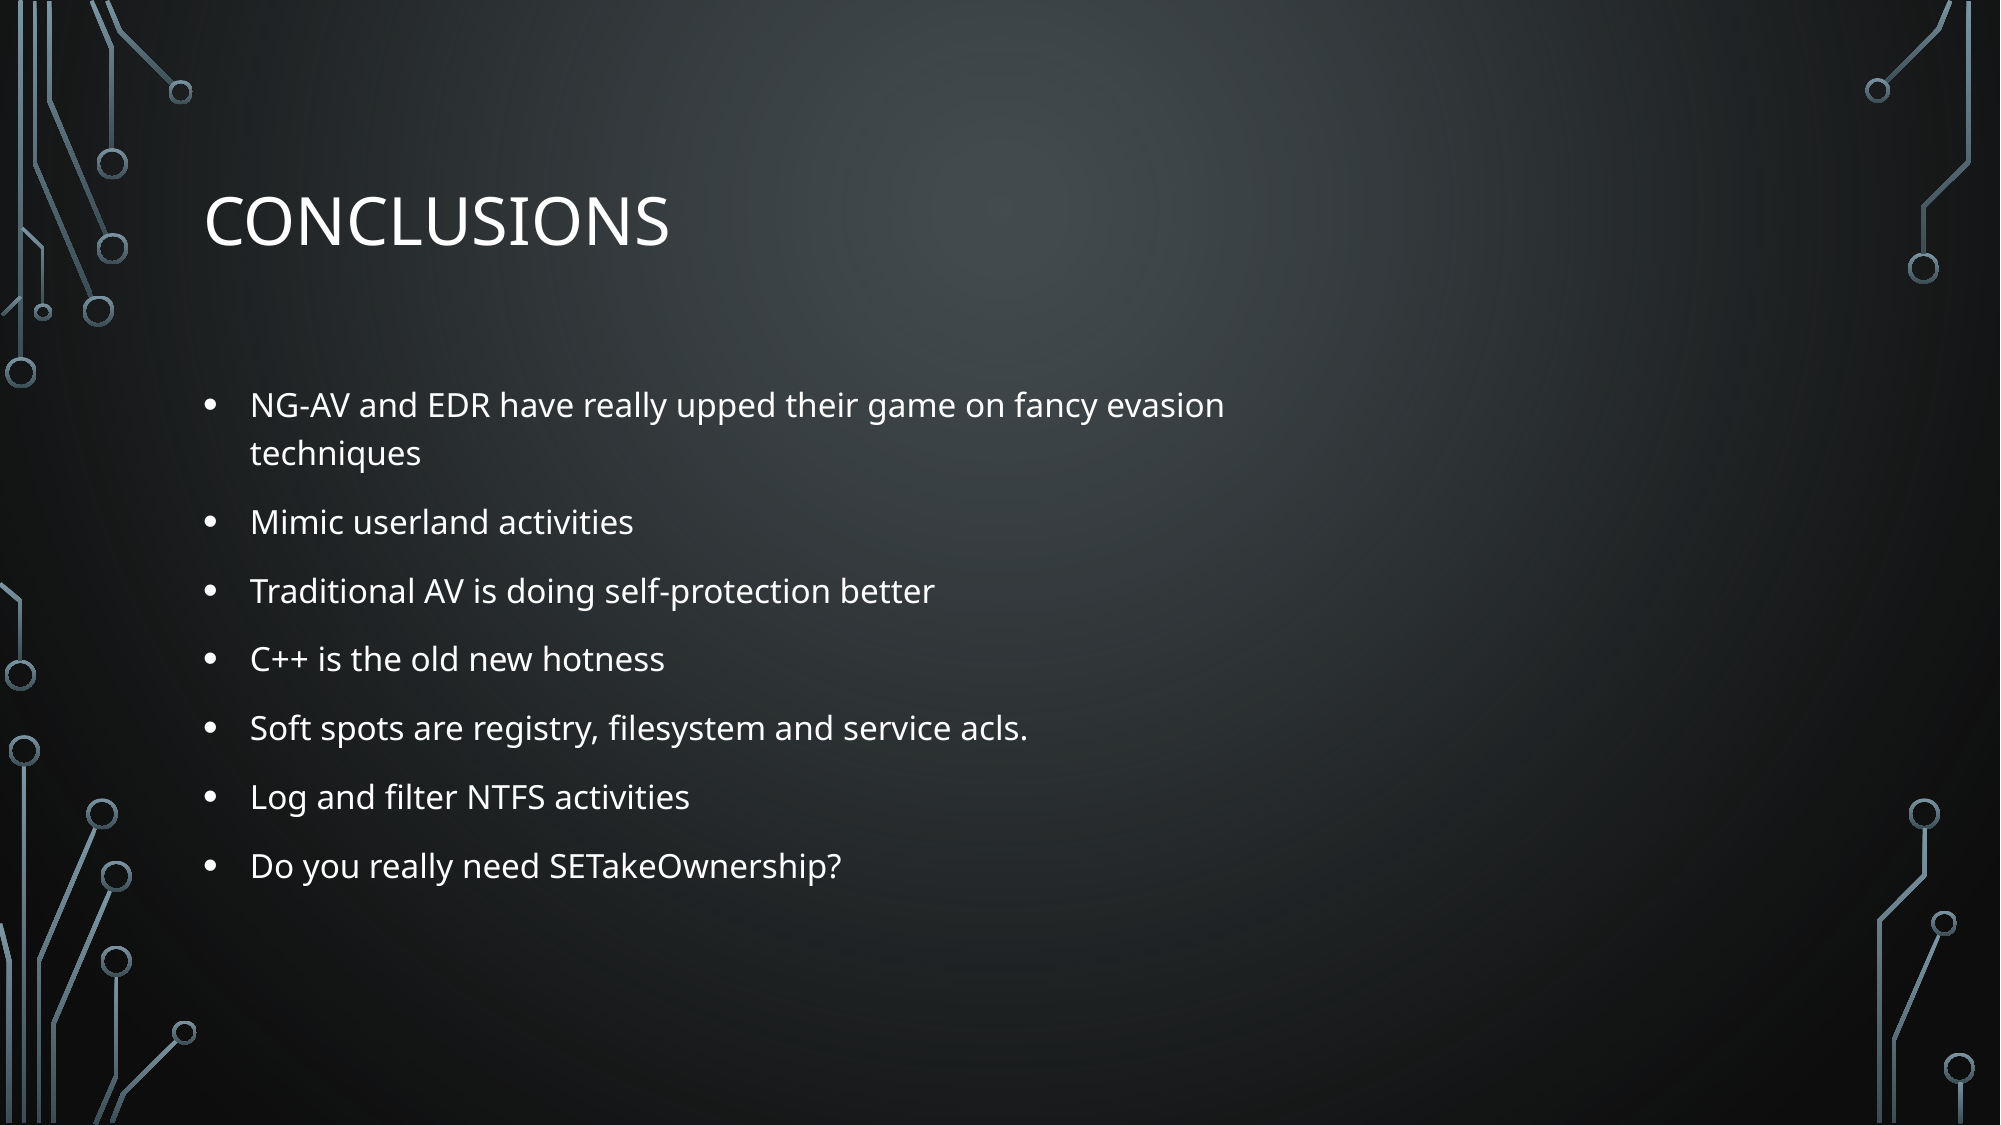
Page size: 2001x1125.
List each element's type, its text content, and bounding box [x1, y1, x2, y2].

list NG-AV and EDR have really upped their game on fancy evasion techniques Mimic userland activities Traditional AV is doing self-protection better C++ is the old new hotness Soft spots are registry, filesystem and service acls. Log and filter NTFS activities Do you really need SETakeOwnership? [188, 369, 1415, 950]
title CONCLUSIONS [188, 99, 1813, 267]
